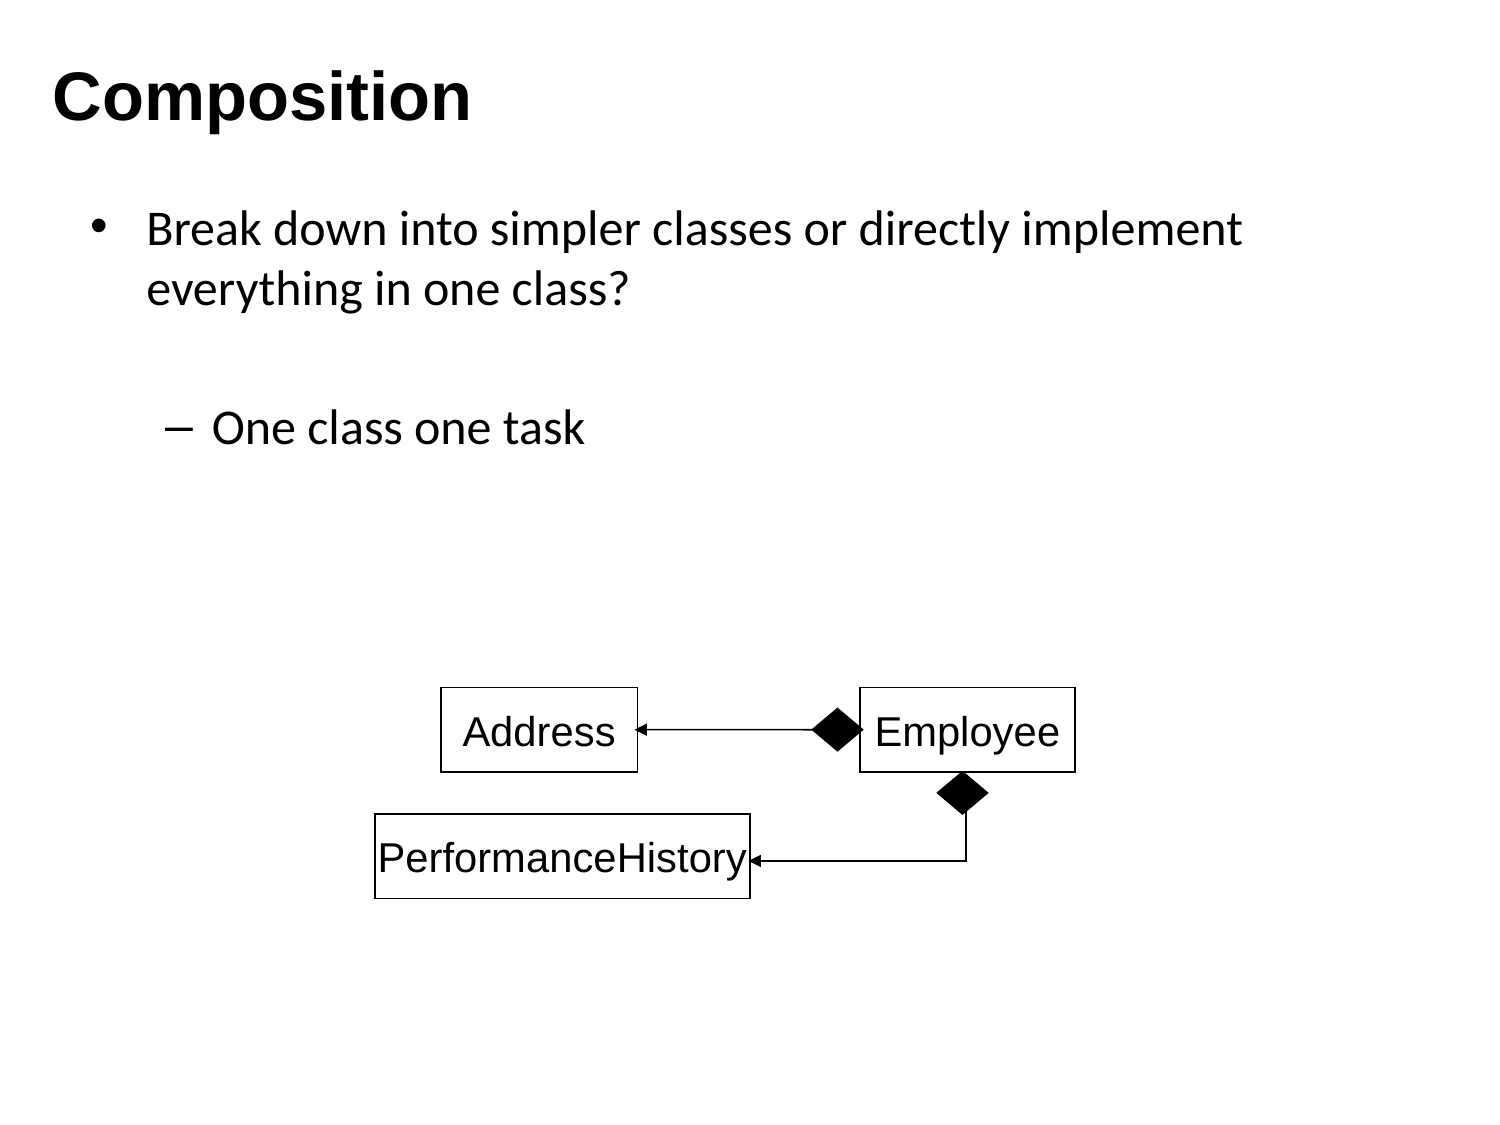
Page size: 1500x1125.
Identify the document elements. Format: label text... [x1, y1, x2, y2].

title Composition [37, 24, 1500, 162]
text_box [374, 687, 1076, 899]
list Break down into simpler classes or directly implement everything in one class? One class one task [75, 187, 1438, 1063]
